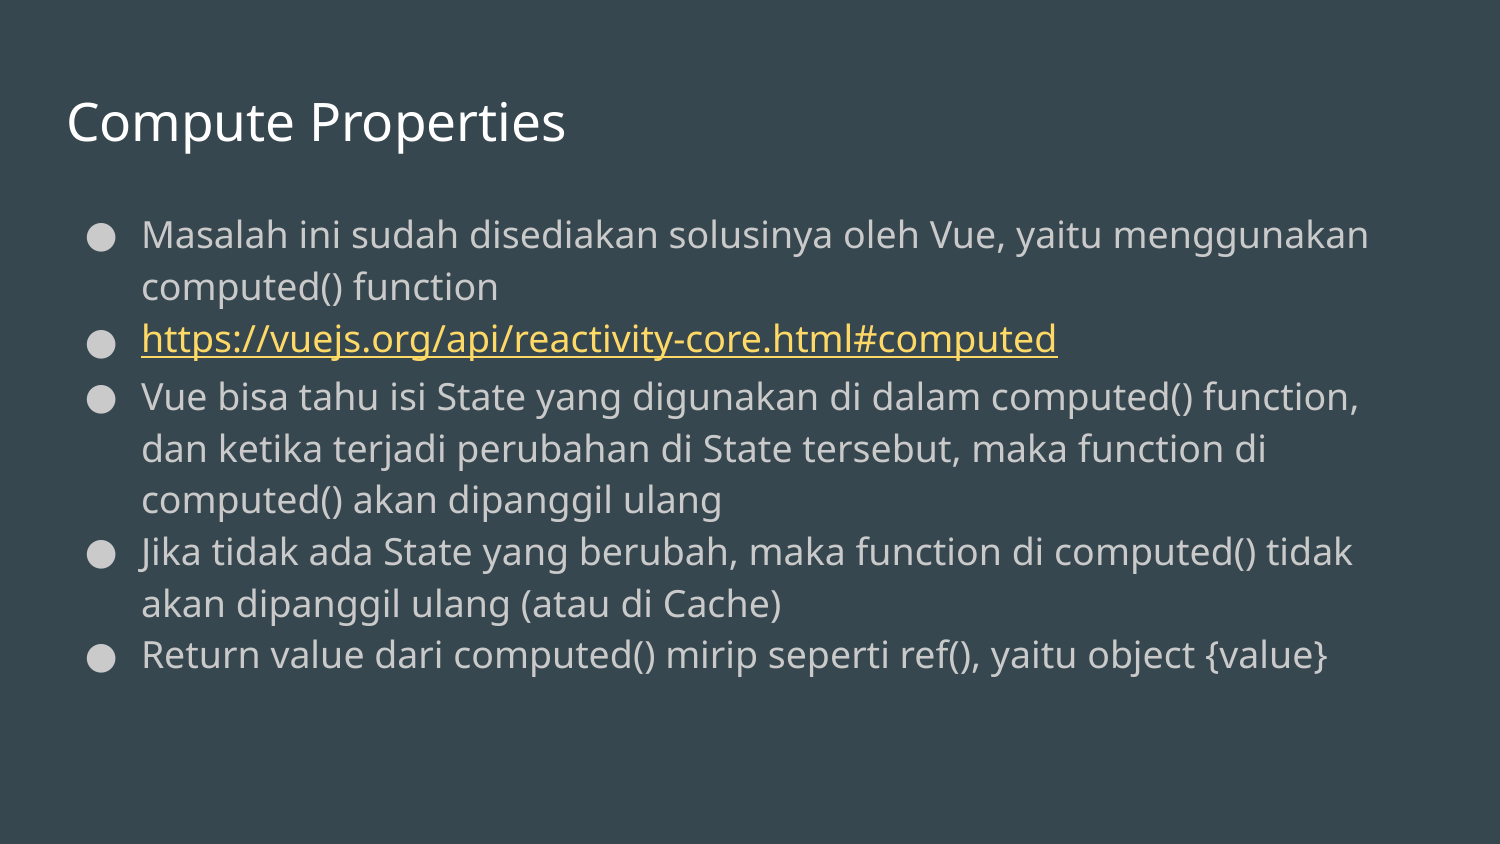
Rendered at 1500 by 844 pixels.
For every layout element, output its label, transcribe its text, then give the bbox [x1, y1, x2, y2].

list Masalah ini sudah disediakan solusinya oleh Vue, yaitu menggunakan computed() function https://vuejs.org/api/reactivity-core.html#computed Vue bisa tahu isi State yang digunakan di dalam computed() function, dan ketika terjadi perubahan di State tersebut, maka function di computed() akan dipanggil ulang Jika tidak ada State yang berubah, maka function di computed() tidak akan dipanggil ulang (atau di Cache) Return value dari computed() mirip seperti ref(), yaitu object {value} [51, 189, 1449, 750]
title Compute Properties [51, 72, 1449, 167]
